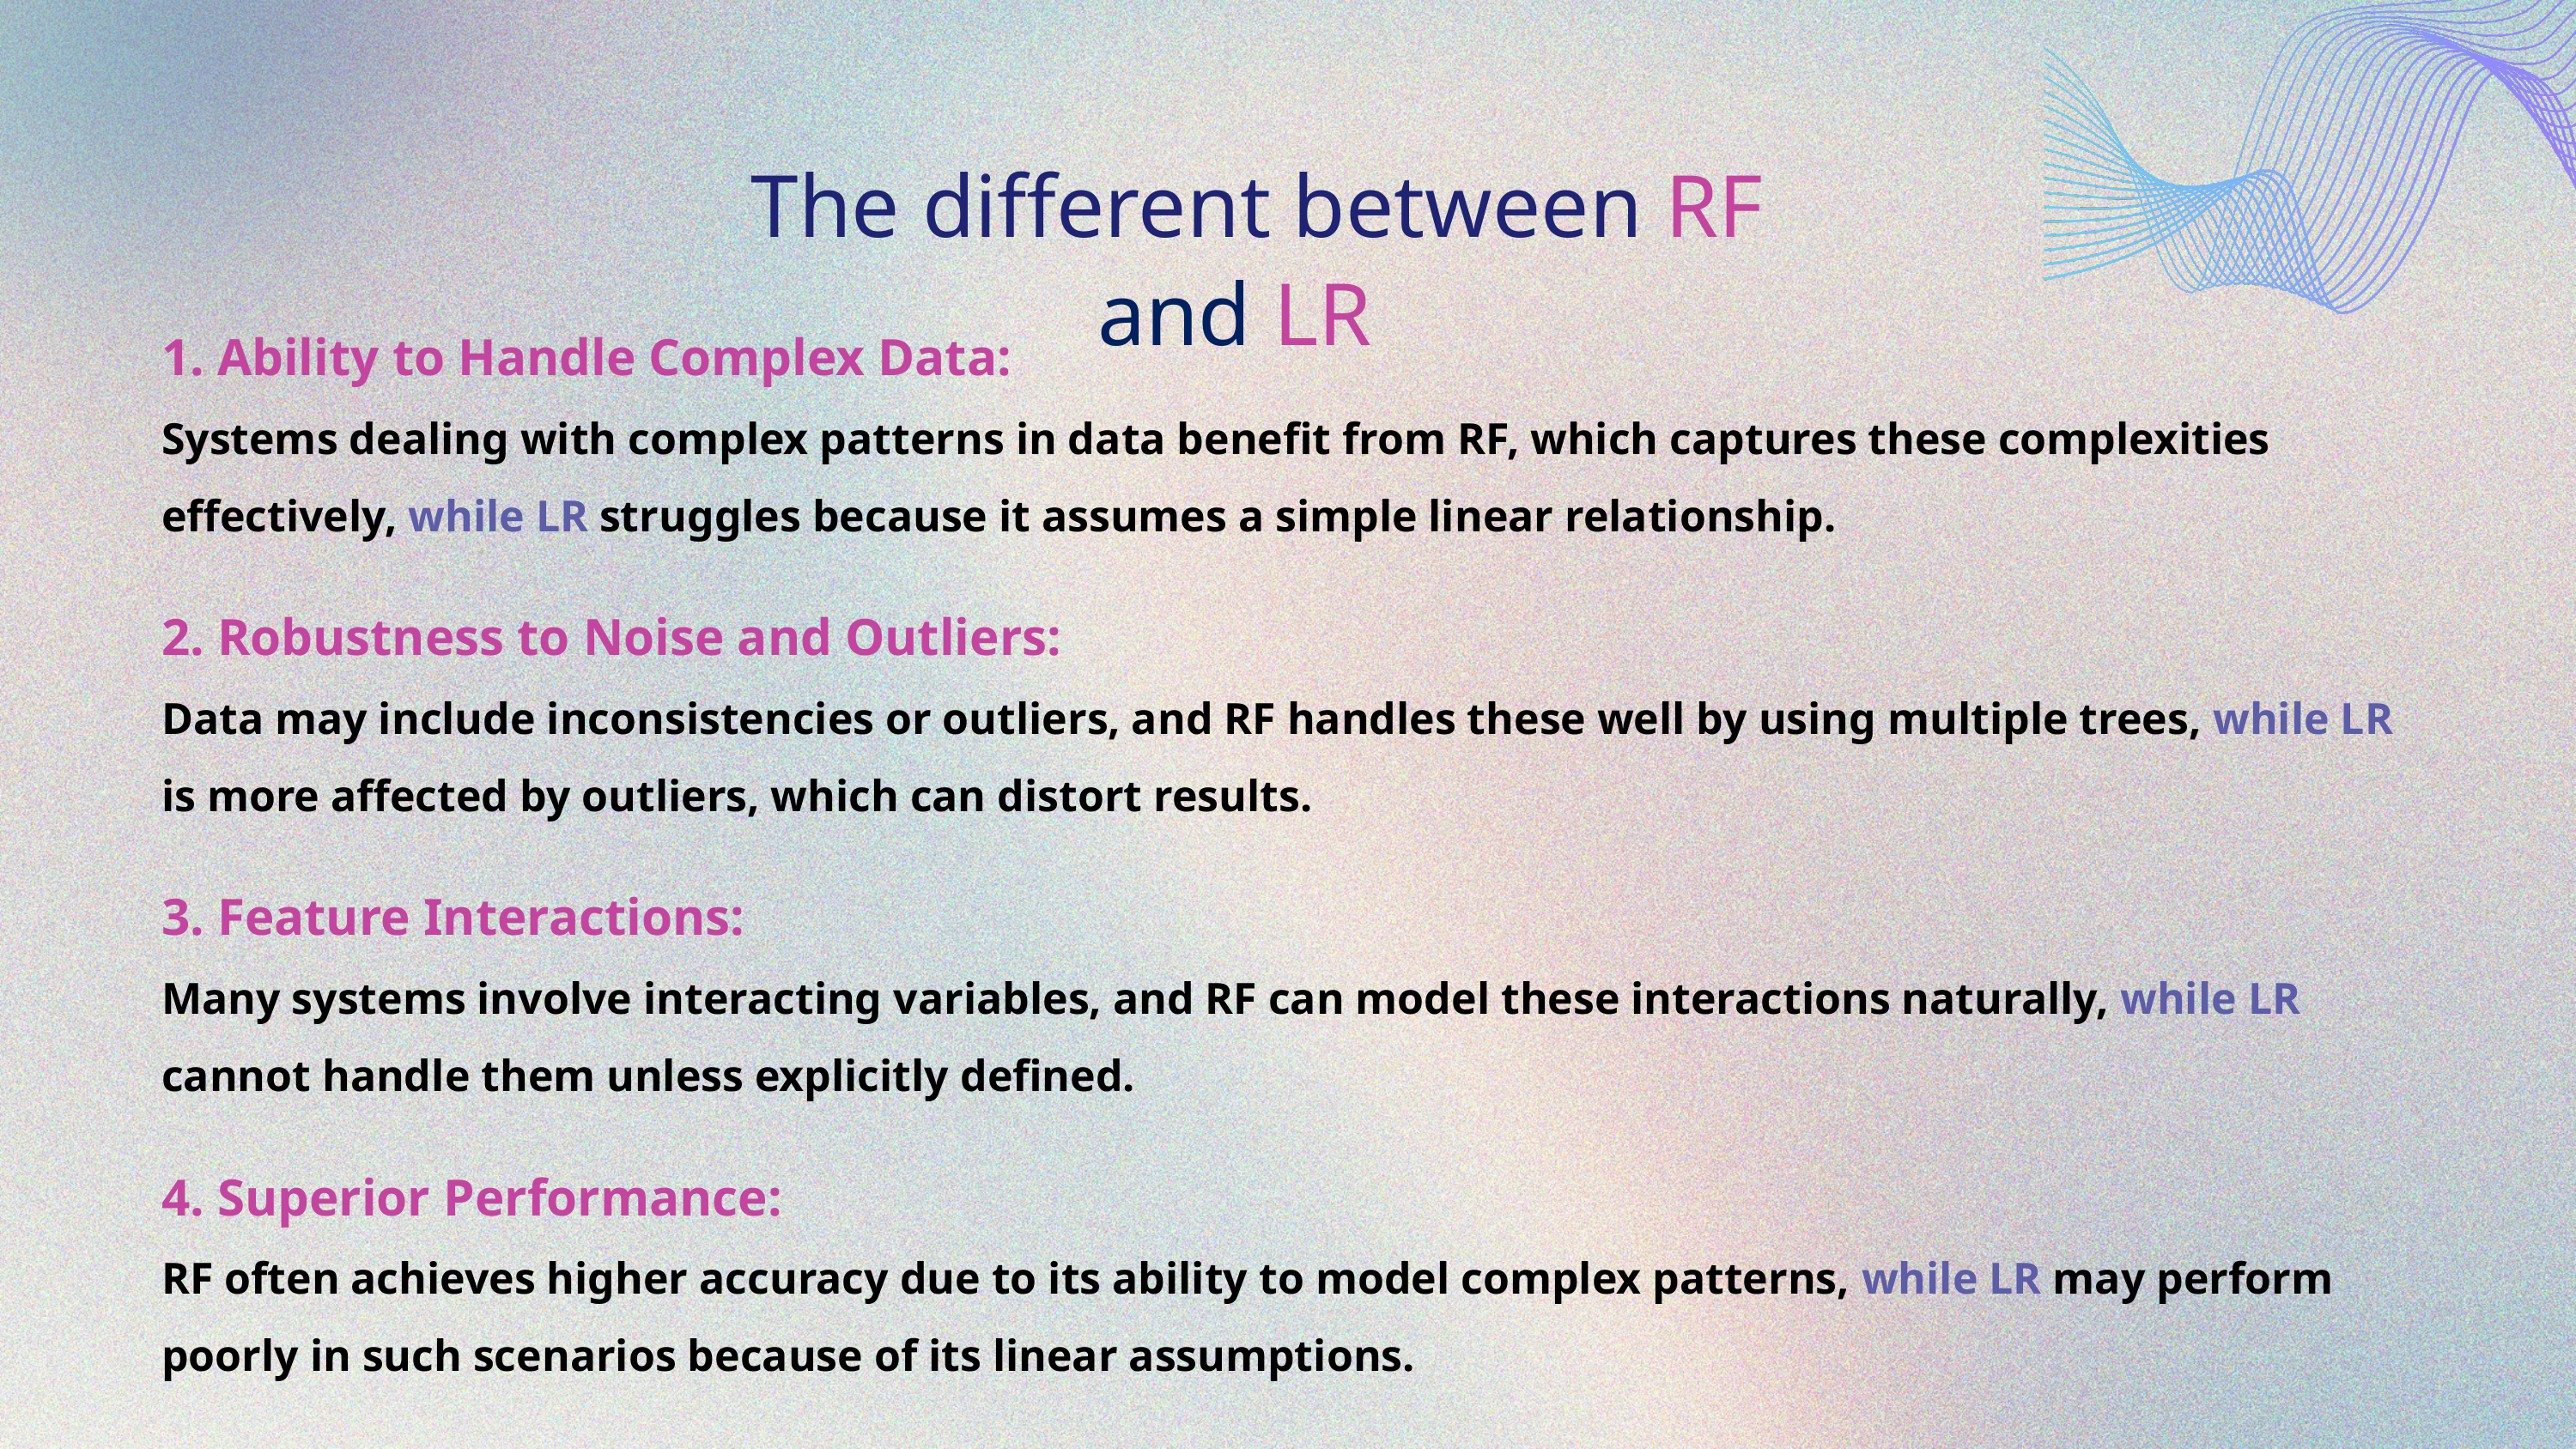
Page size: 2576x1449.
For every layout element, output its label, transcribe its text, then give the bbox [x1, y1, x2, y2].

text_box The different between RF and LR [697, 145, 1818, 288]
text_box [824, 0, 2043, 288]
text_box [0, 314, 2576, 1449]
text_box [0, 0, 824, 580]
text_box [2043, 0, 2576, 314]
text_box 1. Ability to Handle Complex Data: Systems dealing with complex patterns in data benefit from RF, which captures these complexities effectively, while LR struggles because it assumes a simple linear relationship. 2. Robustness to Noise and Outliers: Data may include inconsistencies or outliers, and RF handles these well by using multiple trees, while LR is more affected by outliers, which can distort results. 3. Feature Interactions: Many systems involve interacting variables, and RF can model these interactions naturally, while LR cannot handle them unless explicitly defined. 4. Superior Performance: RF often achieves higher accuracy due to its ability to model complex patterns, while LR may perform poorly in such scenarios because of its linear assumptions. [149, 288, 2427, 1387]
